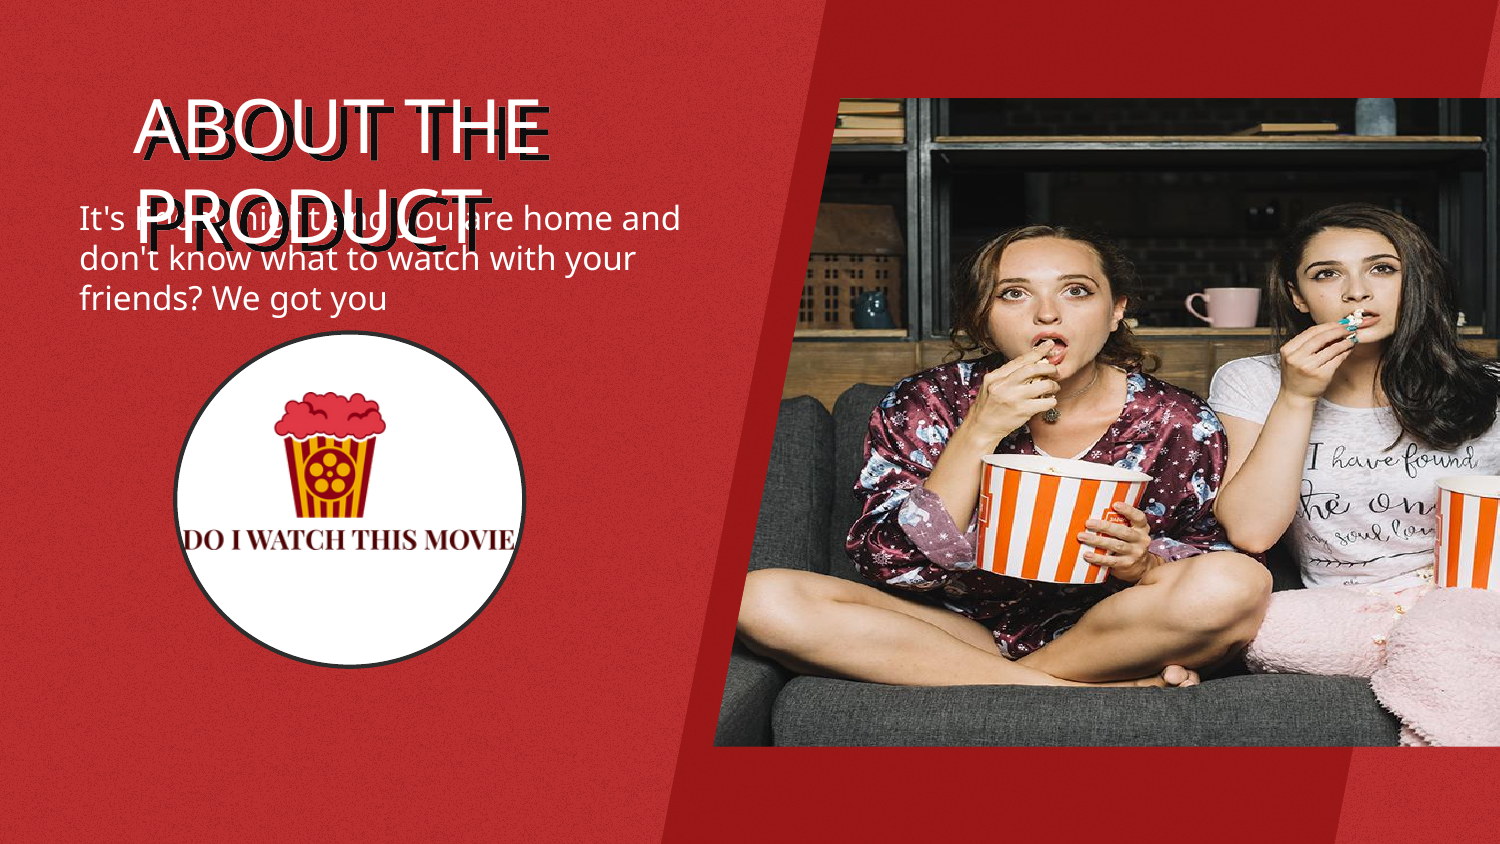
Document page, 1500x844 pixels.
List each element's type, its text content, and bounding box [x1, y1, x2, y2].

list It's Friday night and you are home and don't know what to watch with your friends? We got you [64, 194, 707, 320]
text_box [174, 332, 525, 667]
title ABOUT THE PRODUCT [118, 63, 717, 161]
picture [712, 97, 1500, 747]
